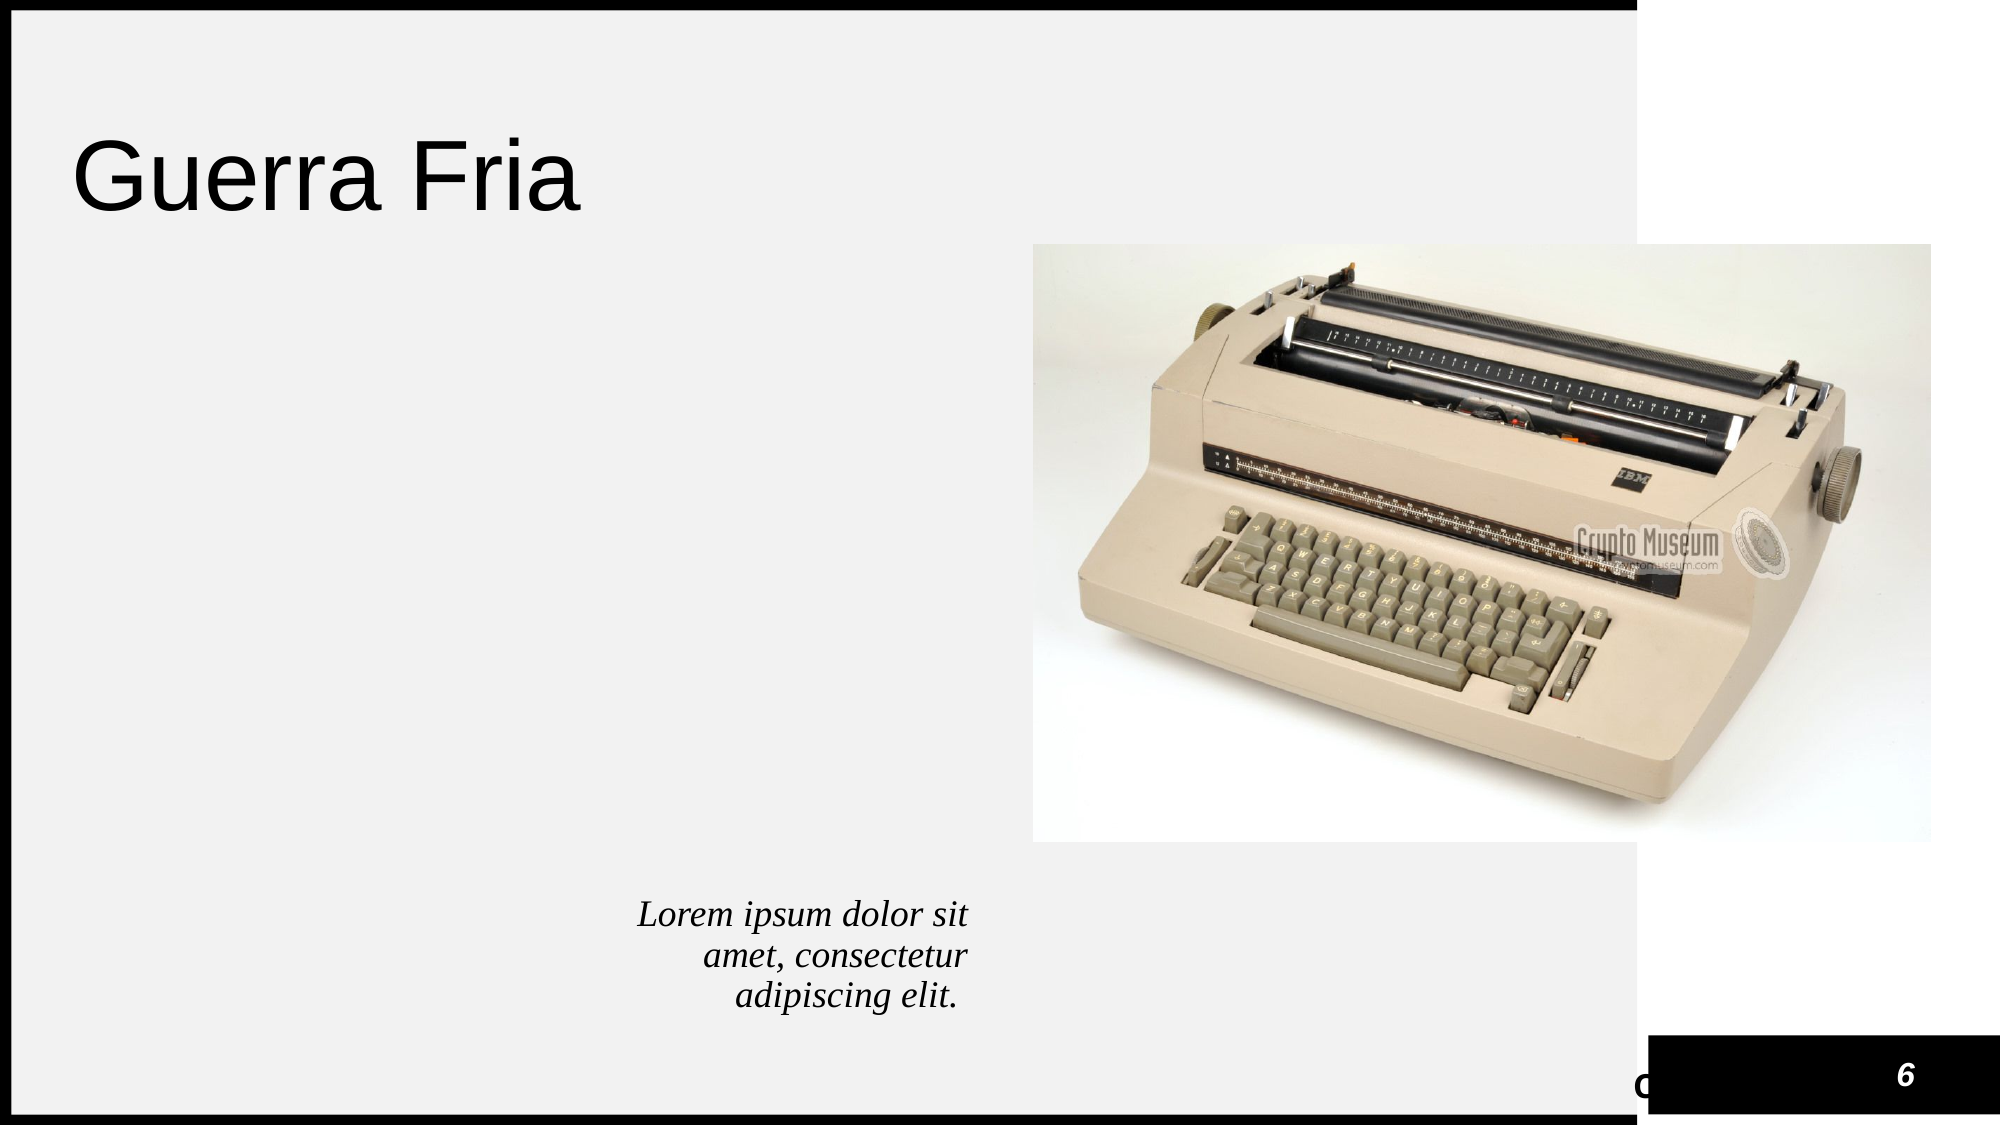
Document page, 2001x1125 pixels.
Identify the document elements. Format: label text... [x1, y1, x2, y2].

picture [1033, 244, 1931, 842]
text_box Guerra Fria [56, 103, 970, 238]
list Lorem ipsum dolor sit amet, consectetur adipiscing elit. [635, 836, 969, 1016]
text_box [1647, 1034, 2000, 1115]
slide_number 6 [1882, 1050, 1929, 1096]
